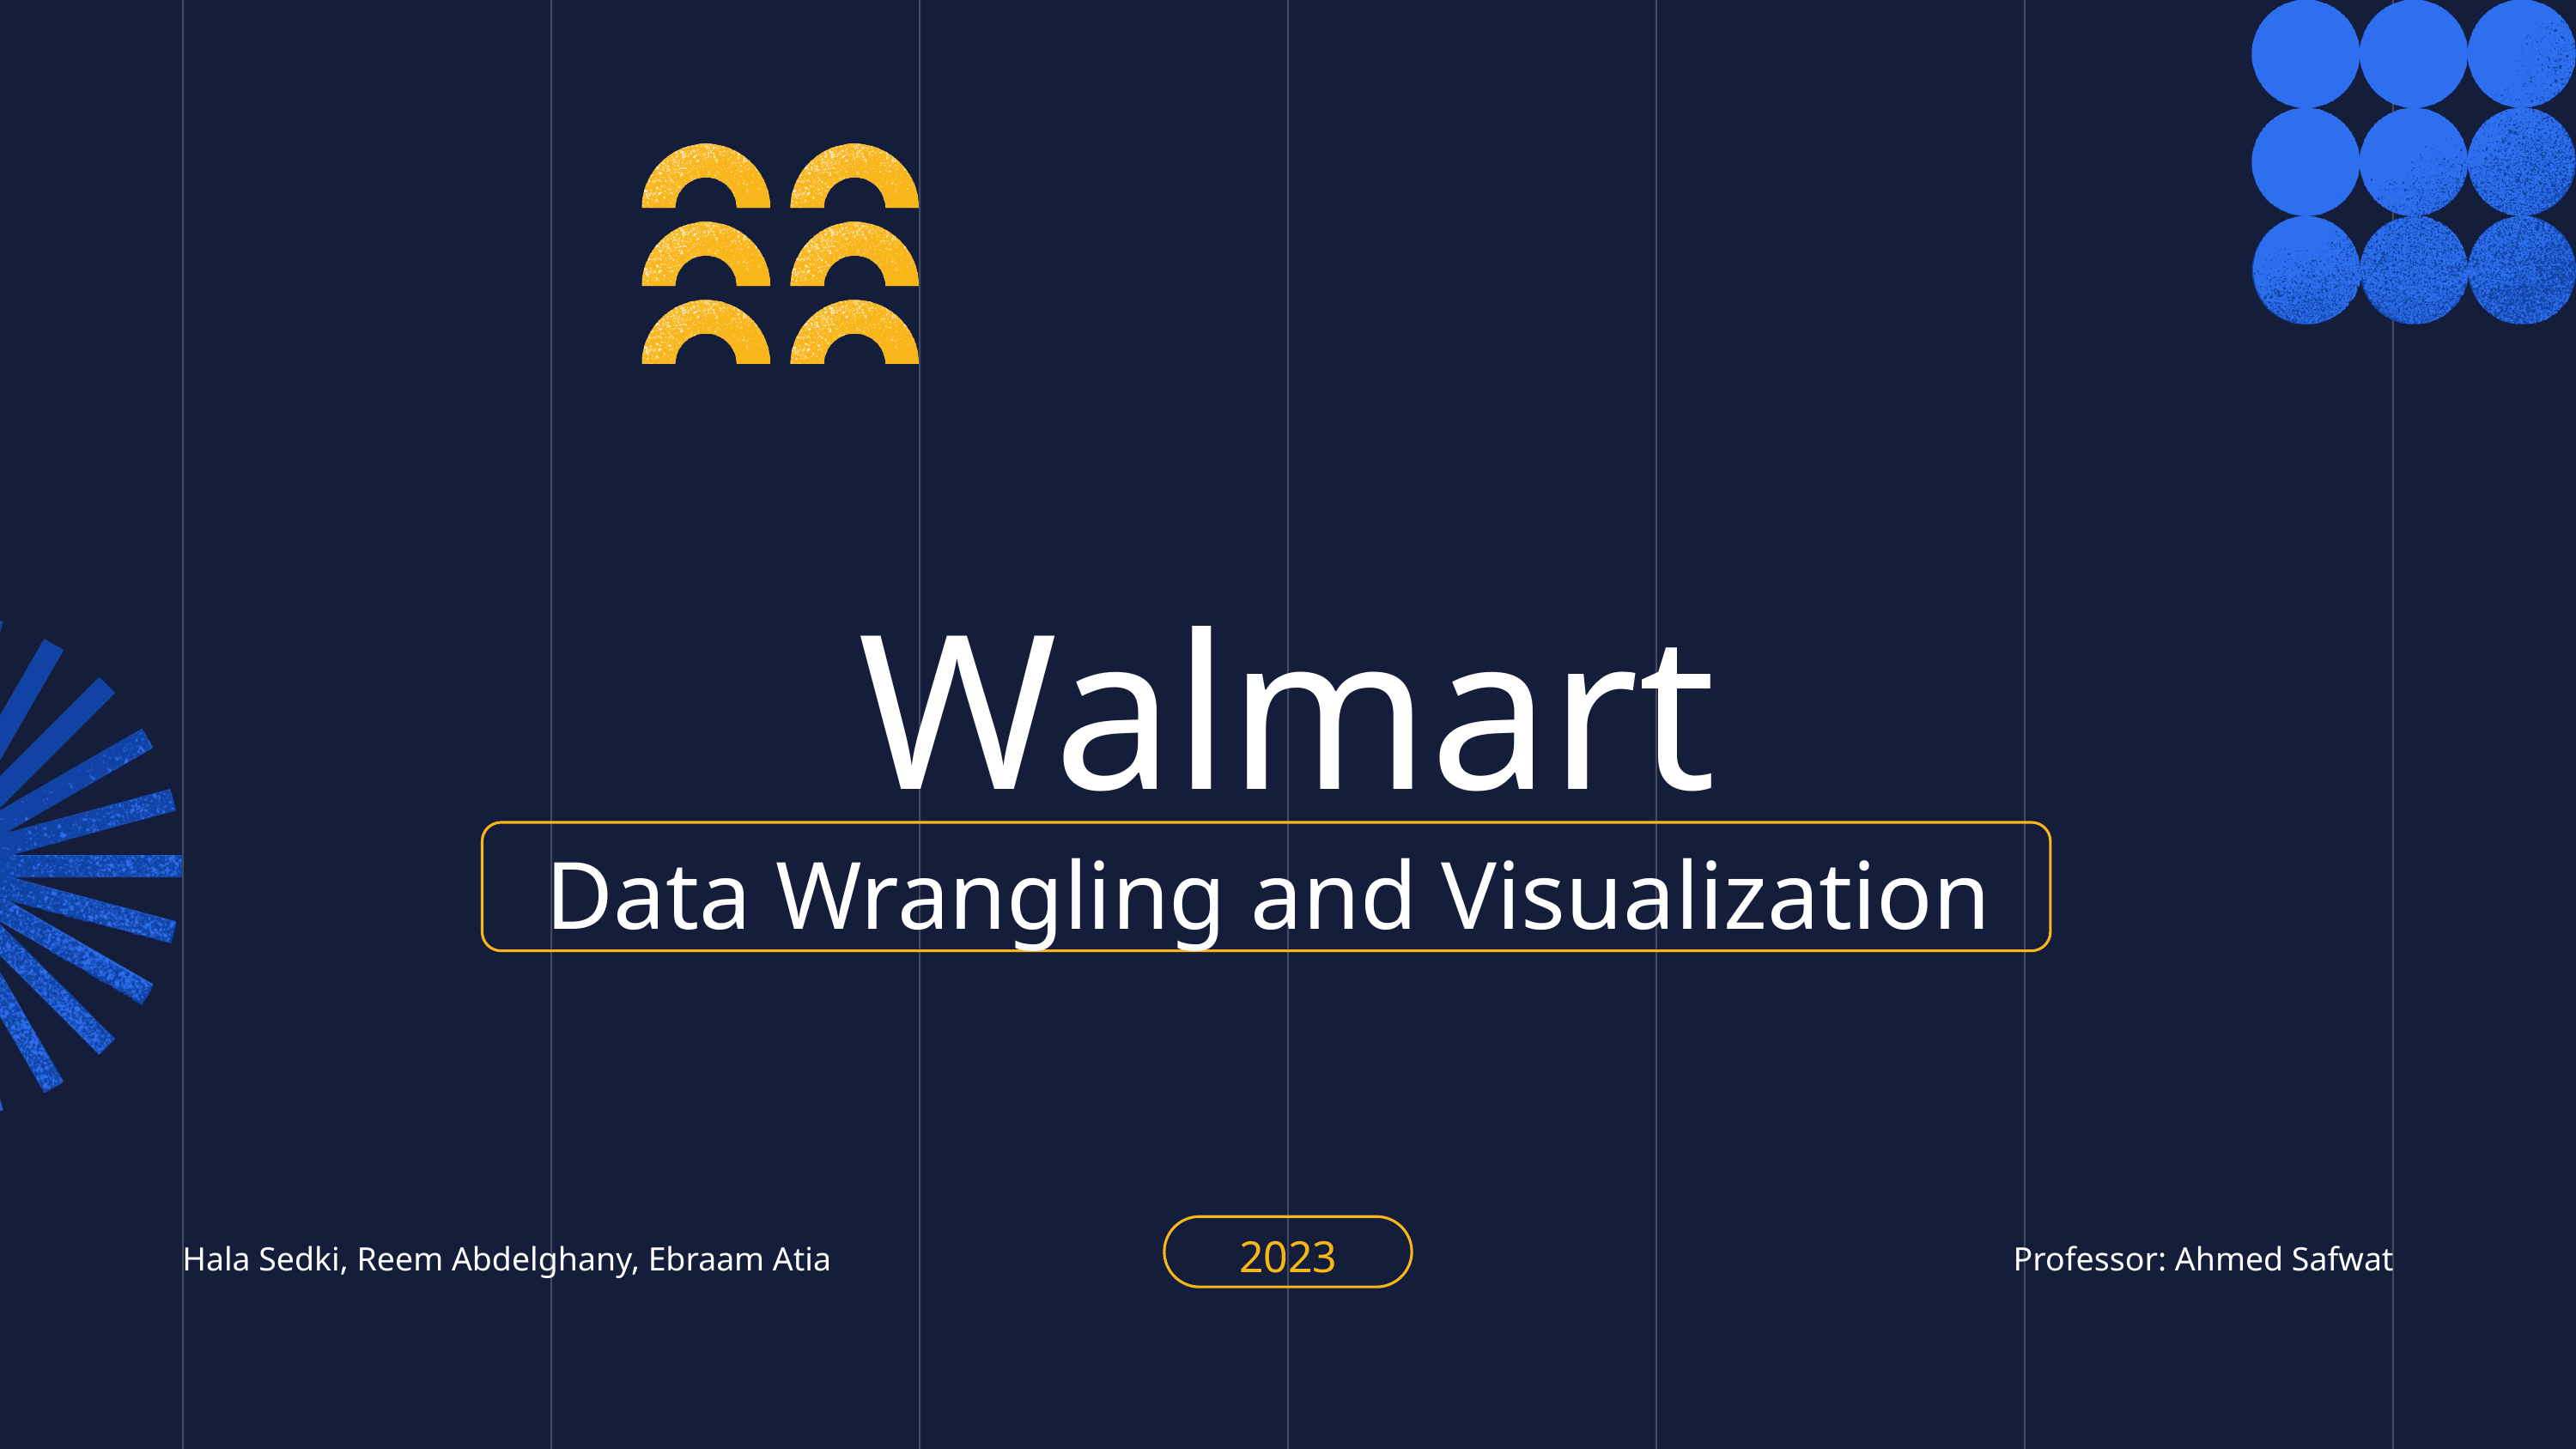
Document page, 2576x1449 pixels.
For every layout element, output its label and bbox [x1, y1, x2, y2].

text_box [0, 610, 175, 1124]
text_box [1163, 1216, 1413, 1288]
text_box [482, 822, 2051, 951]
text_box [2397, 0, 2576, 324]
text_box [181, 0, 2394, 1449]
